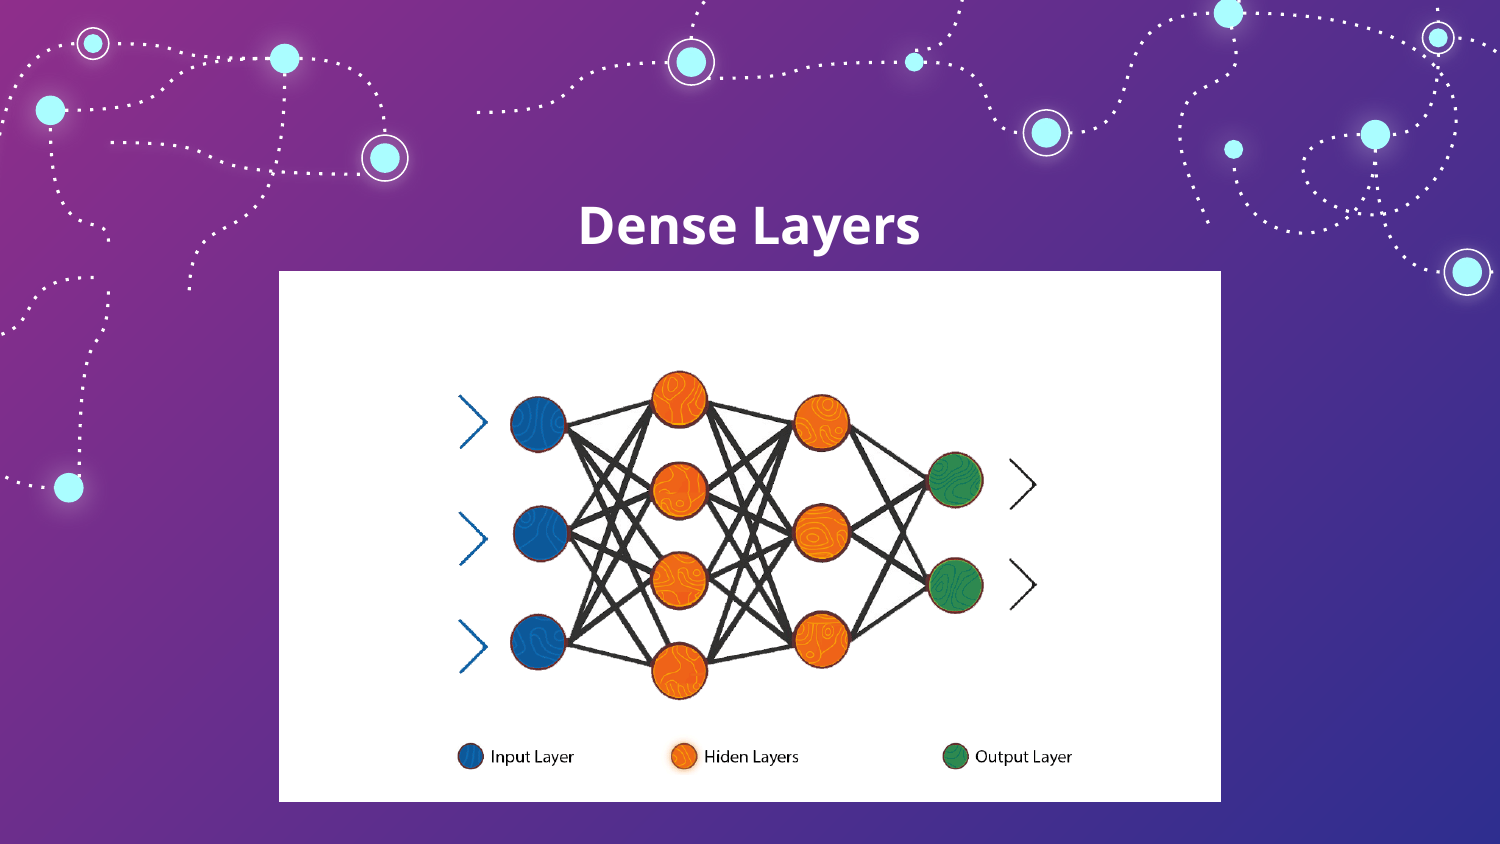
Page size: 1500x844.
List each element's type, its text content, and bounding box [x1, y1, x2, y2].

title Dense Layers [118, 177, 1382, 272]
picture [279, 271, 1221, 802]
